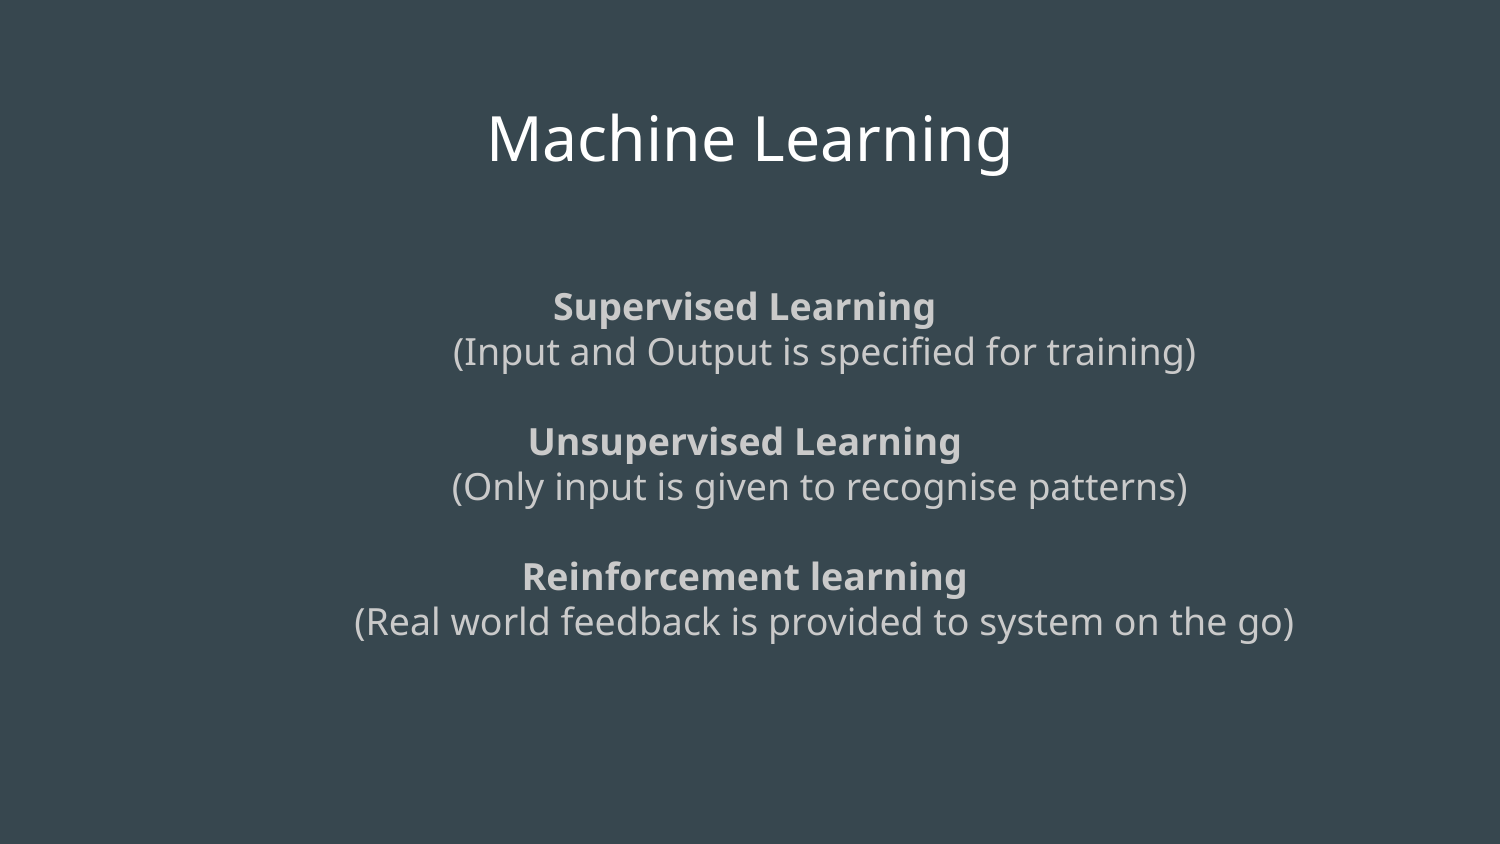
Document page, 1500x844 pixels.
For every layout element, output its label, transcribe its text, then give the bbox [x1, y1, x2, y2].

list Supervised Learning (Input and Output is specified for training) Unsupervised Learning (Only input is given to recognise patterns) Reinforcement learning (Real world feedback is provided to system on the go) [87, 267, 1413, 576]
title Machine Learning [51, 1, 1449, 271]
